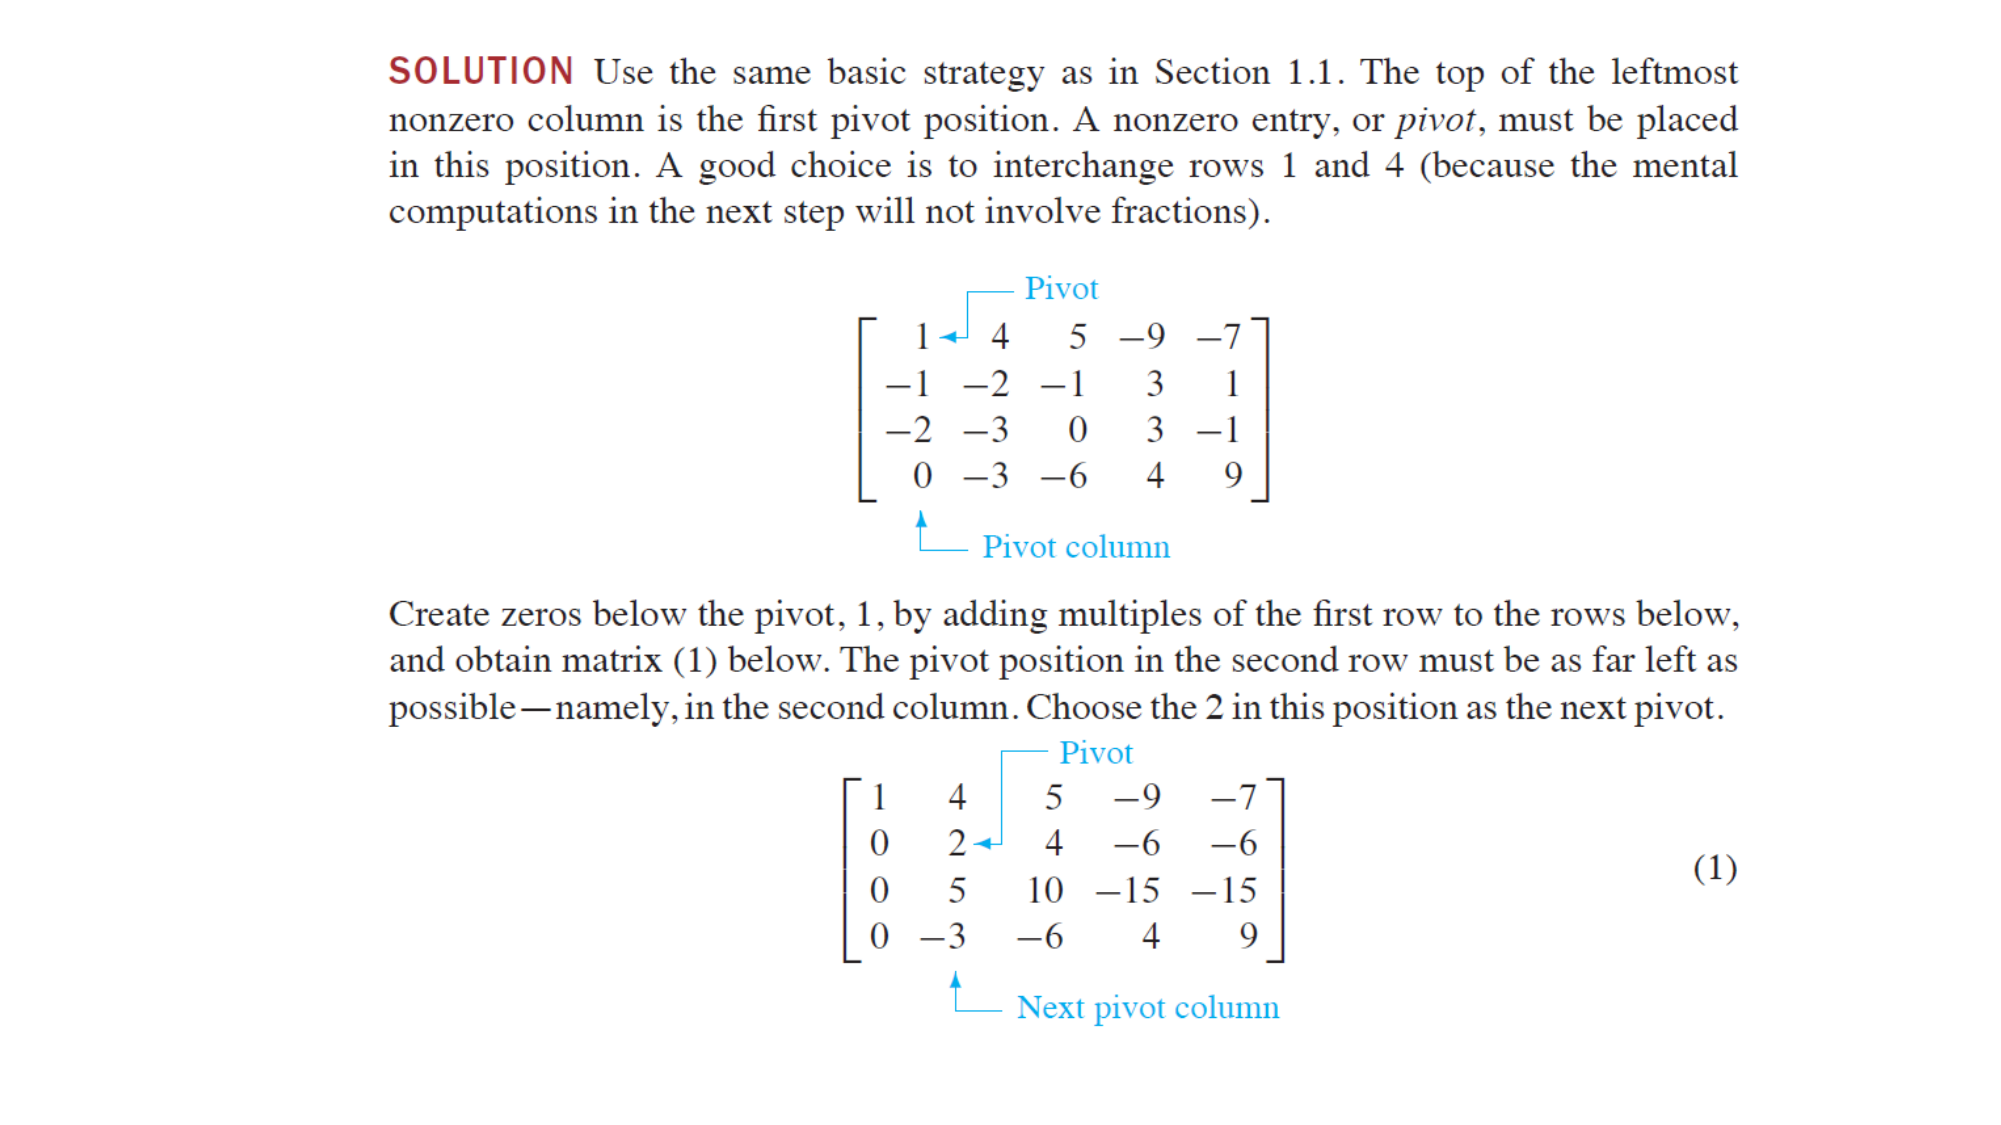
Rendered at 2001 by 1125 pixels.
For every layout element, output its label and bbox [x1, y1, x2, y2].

picture [369, 42, 1788, 1038]
